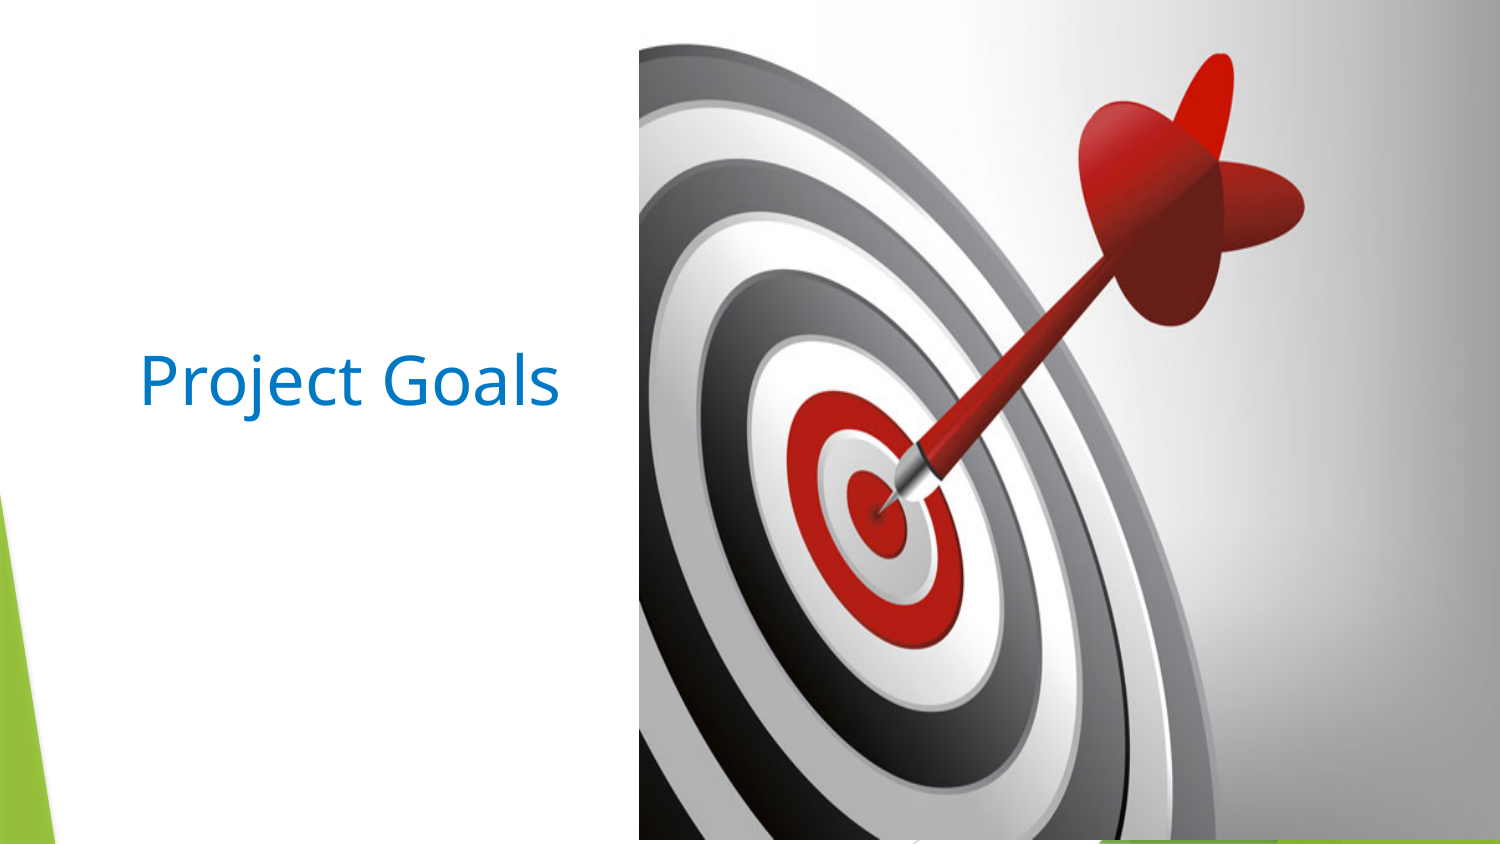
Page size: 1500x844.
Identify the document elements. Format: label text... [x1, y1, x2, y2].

title Project Goals [138, 336, 615, 408]
picture [638, 0, 1500, 841]
